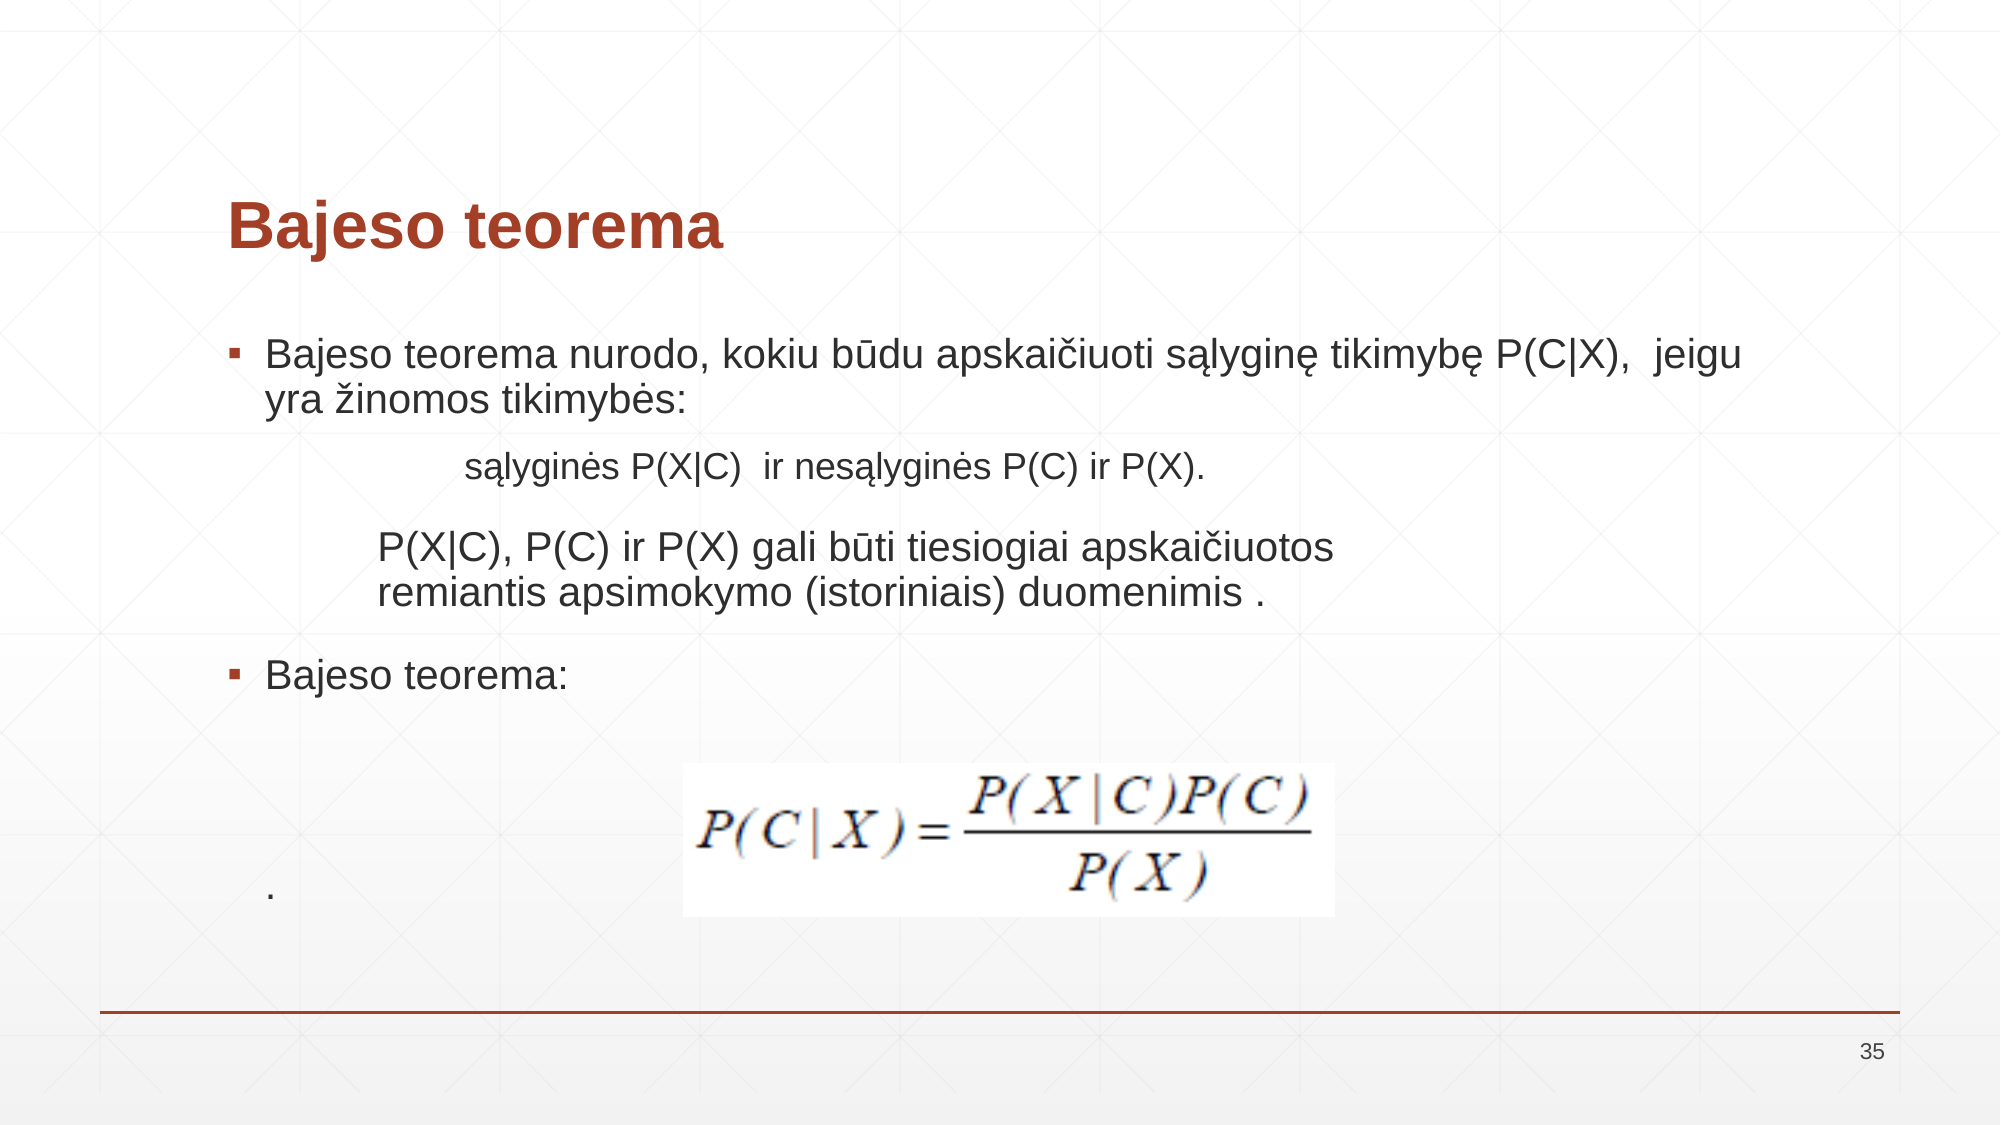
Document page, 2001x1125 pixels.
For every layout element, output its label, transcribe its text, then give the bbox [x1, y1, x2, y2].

slide_number 35 [1749, 1031, 1901, 1069]
picture [683, 763, 1335, 917]
list Bajeso teorema nurodo, kokiu būdu apskaičiuoti sąlyginę tikimybę P(C|X), jeigu yra žinomos tikimybės: sąlyginės P(X|C) ir nesąlyginės P(C) ir P(X). P(X|C), P(C) ir P(X) gali būti tiesiogiai apskaičiuotos remiantis apsimokymo (istoriniais) duomenimis . Bajeso teorema: . [212, 324, 1788, 950]
title Bajeso teorema [212, 82, 1788, 271]
